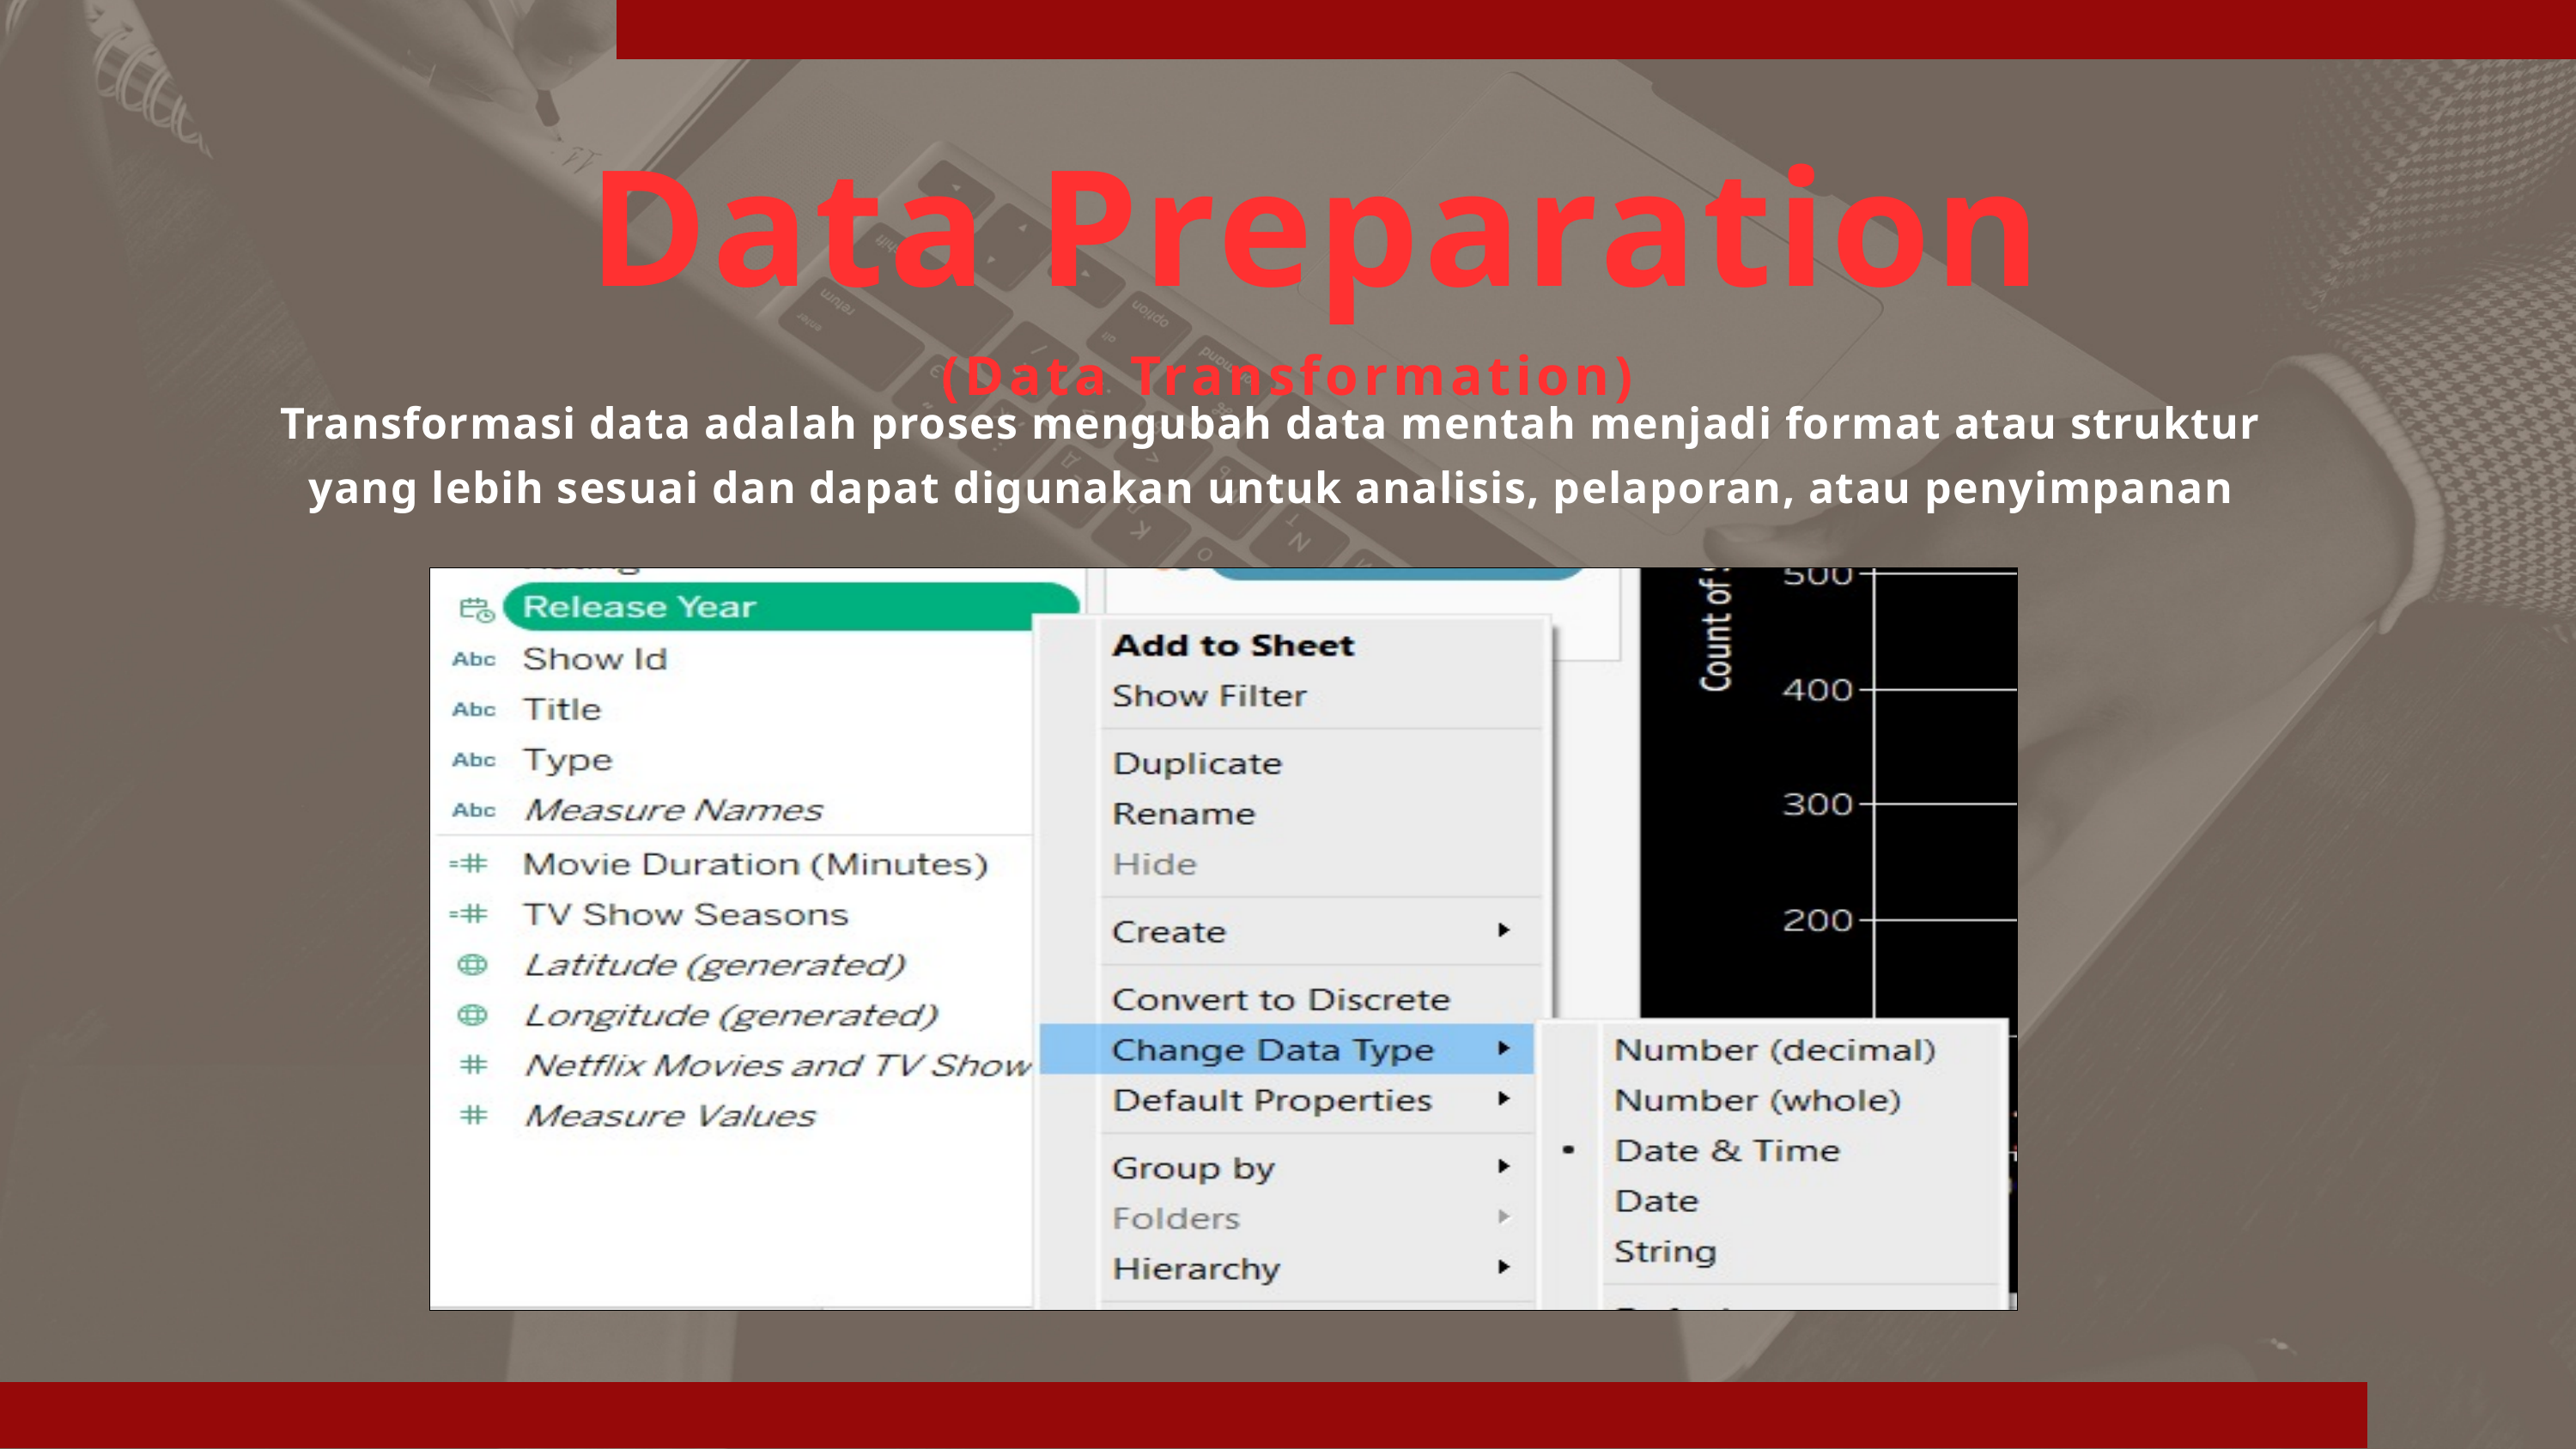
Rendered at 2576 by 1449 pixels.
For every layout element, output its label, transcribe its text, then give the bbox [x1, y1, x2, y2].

picture [428, 567, 2019, 1312]
text_box Data Preparation [526, 109, 2107, 318]
text_box [0, 0, 2576, 1449]
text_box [0, 1381, 2367, 1449]
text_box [616, 0, 2576, 60]
text_box Transformasi data adalah proses mengubah data mentah menjadi format atau struktur yang lebih sesuai dan dapat digunakan untuk analisis, pelaporan, atau penyimpanan [225, 383, 2318, 512]
text_box (Data Transformation) [497, 197, 2079, 407]
